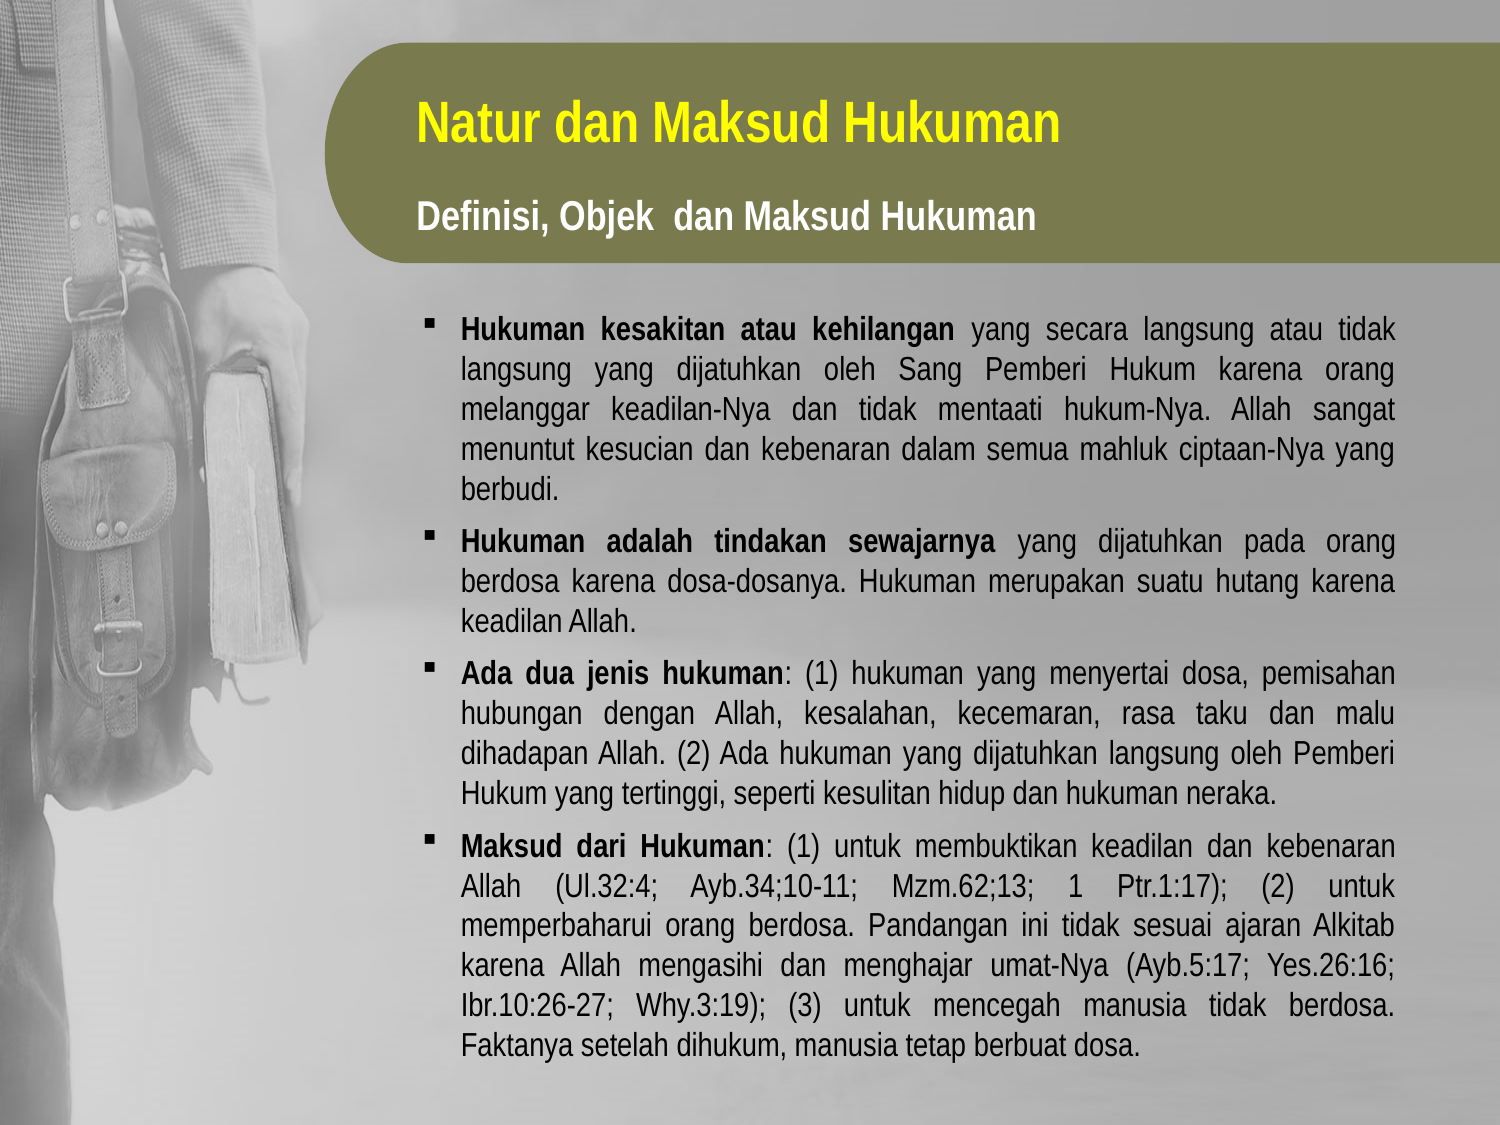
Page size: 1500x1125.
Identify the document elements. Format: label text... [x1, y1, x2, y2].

text_box Hukuman kesakitan atau kehilangan yang secara langsung atau tidak langsung yang dijatuhkan oleh Sang Pemberi Hukum karena orang melanggar keadilan-Nya dan tidak mentaati hukum-Nya. Allah sangat menuntut kesucian dan kebenaran dalam semua mahluk ciptaan-Nya yang berbudi. Hukuman adalah tindakan sewajarnya yang dijatuhkan pada orang berdosa karena dosa-dosanya. Hukuman merupakan suatu hutang karena keadilan Allah. Ada dua jenis hukuman: (1) hukuman yang menyertai dosa, pemisahan hubungan dengan Allah, kesalahan, kecemaran, rasa taku dan malu dihadapan Allah. (2) Ada hukuman yang dijatuhkan langsung oleh Pemberi Hukum yang tertinggi, seperti kesulitan hidup dan hukuman neraka. Maksud dari Hukuman: (1) untuk membuktikan keadilan dan kebenaran Allah (Ul.32:4; Ayb.34;10-11; Mzm.62;13; 1 Ptr.1:17); (2) untuk memperbaharui orang berdosa. Pandangan ini tidak sesuai ajaran Alkitab karena Allah mengasihi dan menghajar umat-Nya (Ayb.5:17; Yes.26:16; Ibr.10:26-27; Why.3:19); (3) untuk mencegah manusia tidak berdosa. Faktanya setelah dihukum, manusia tetap berbuat dosa. [407, 299, 1412, 1071]
list Natur dan Maksud Hukuman [401, 56, 1500, 182]
list Definisi, Objek dan Maksud Hukuman [401, 182, 1500, 246]
